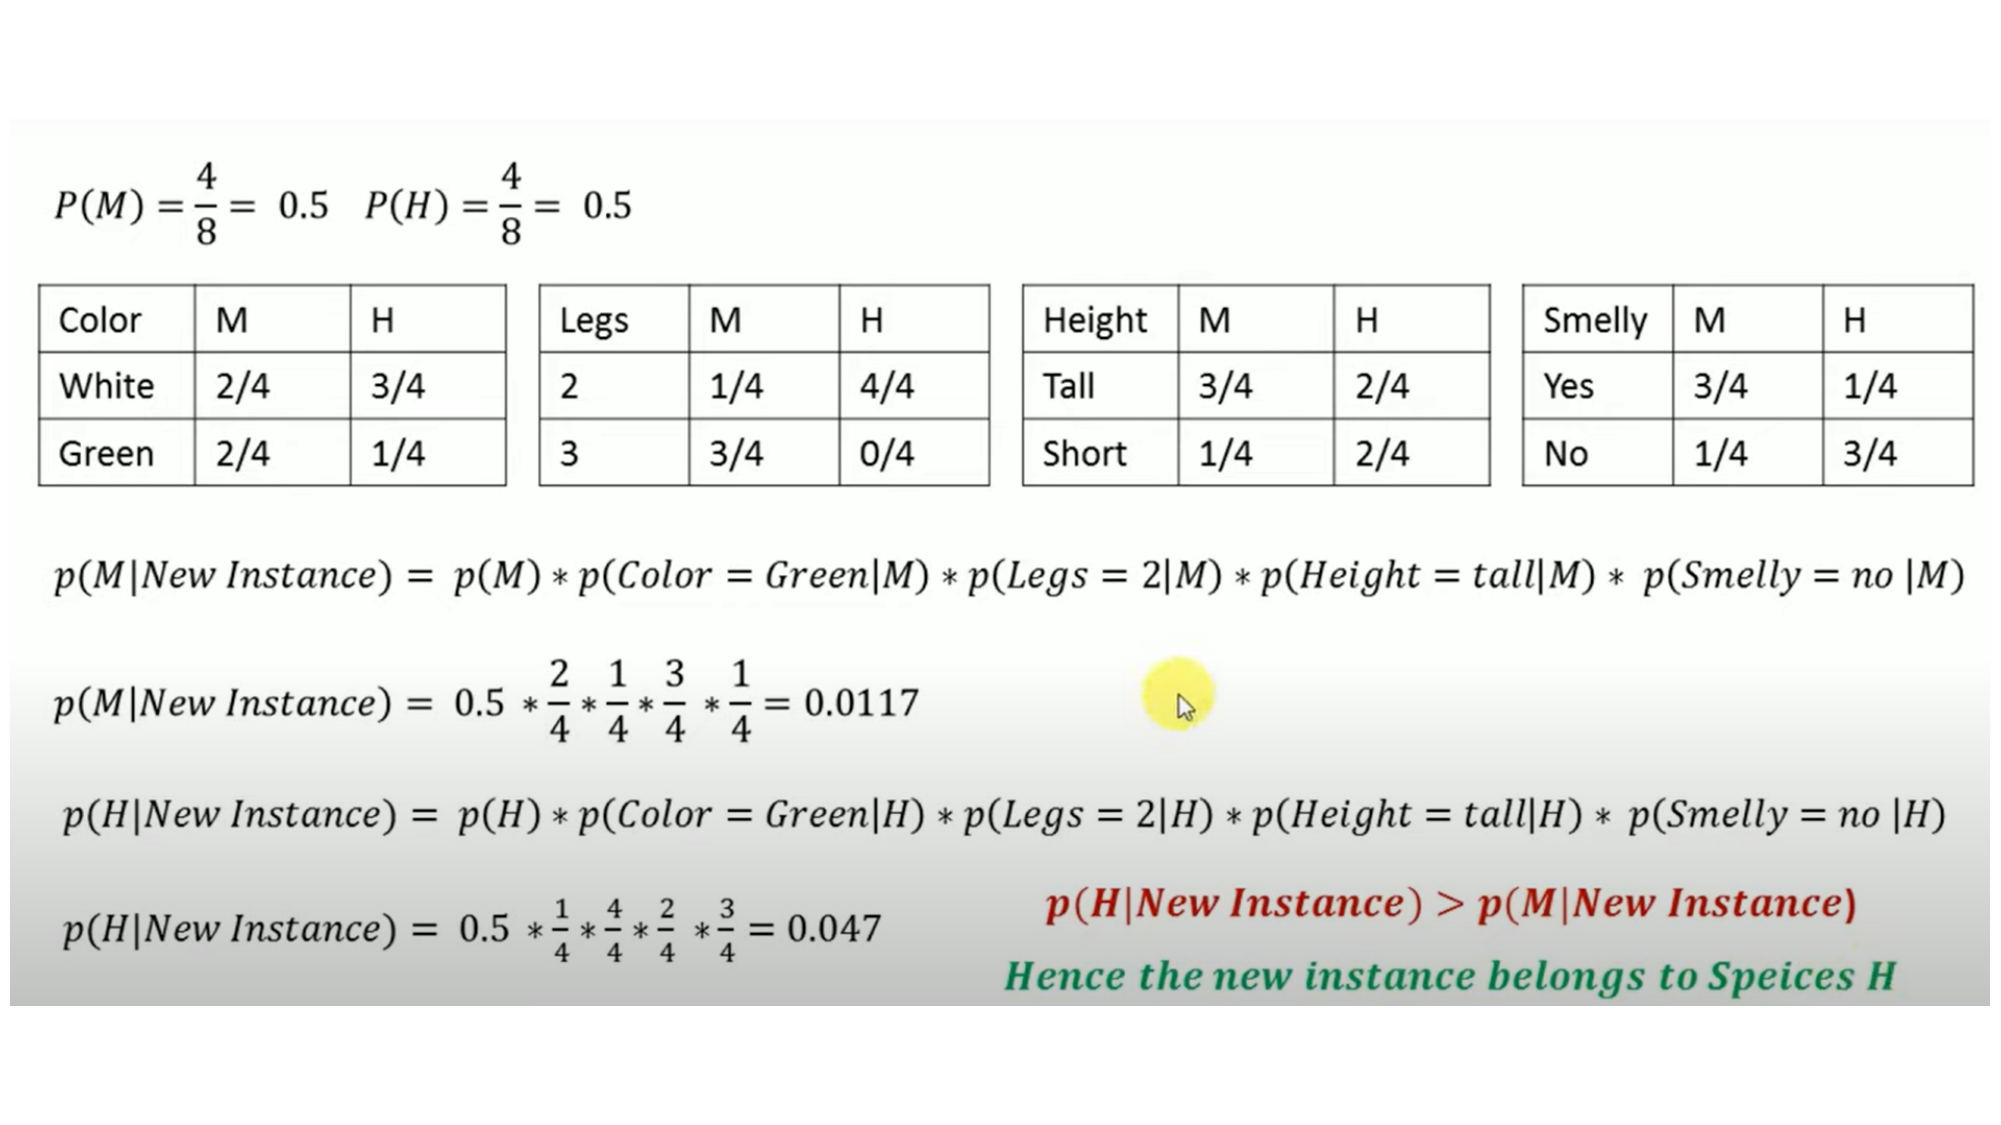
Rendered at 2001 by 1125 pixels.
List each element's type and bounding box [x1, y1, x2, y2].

picture [10, 119, 1990, 1006]
